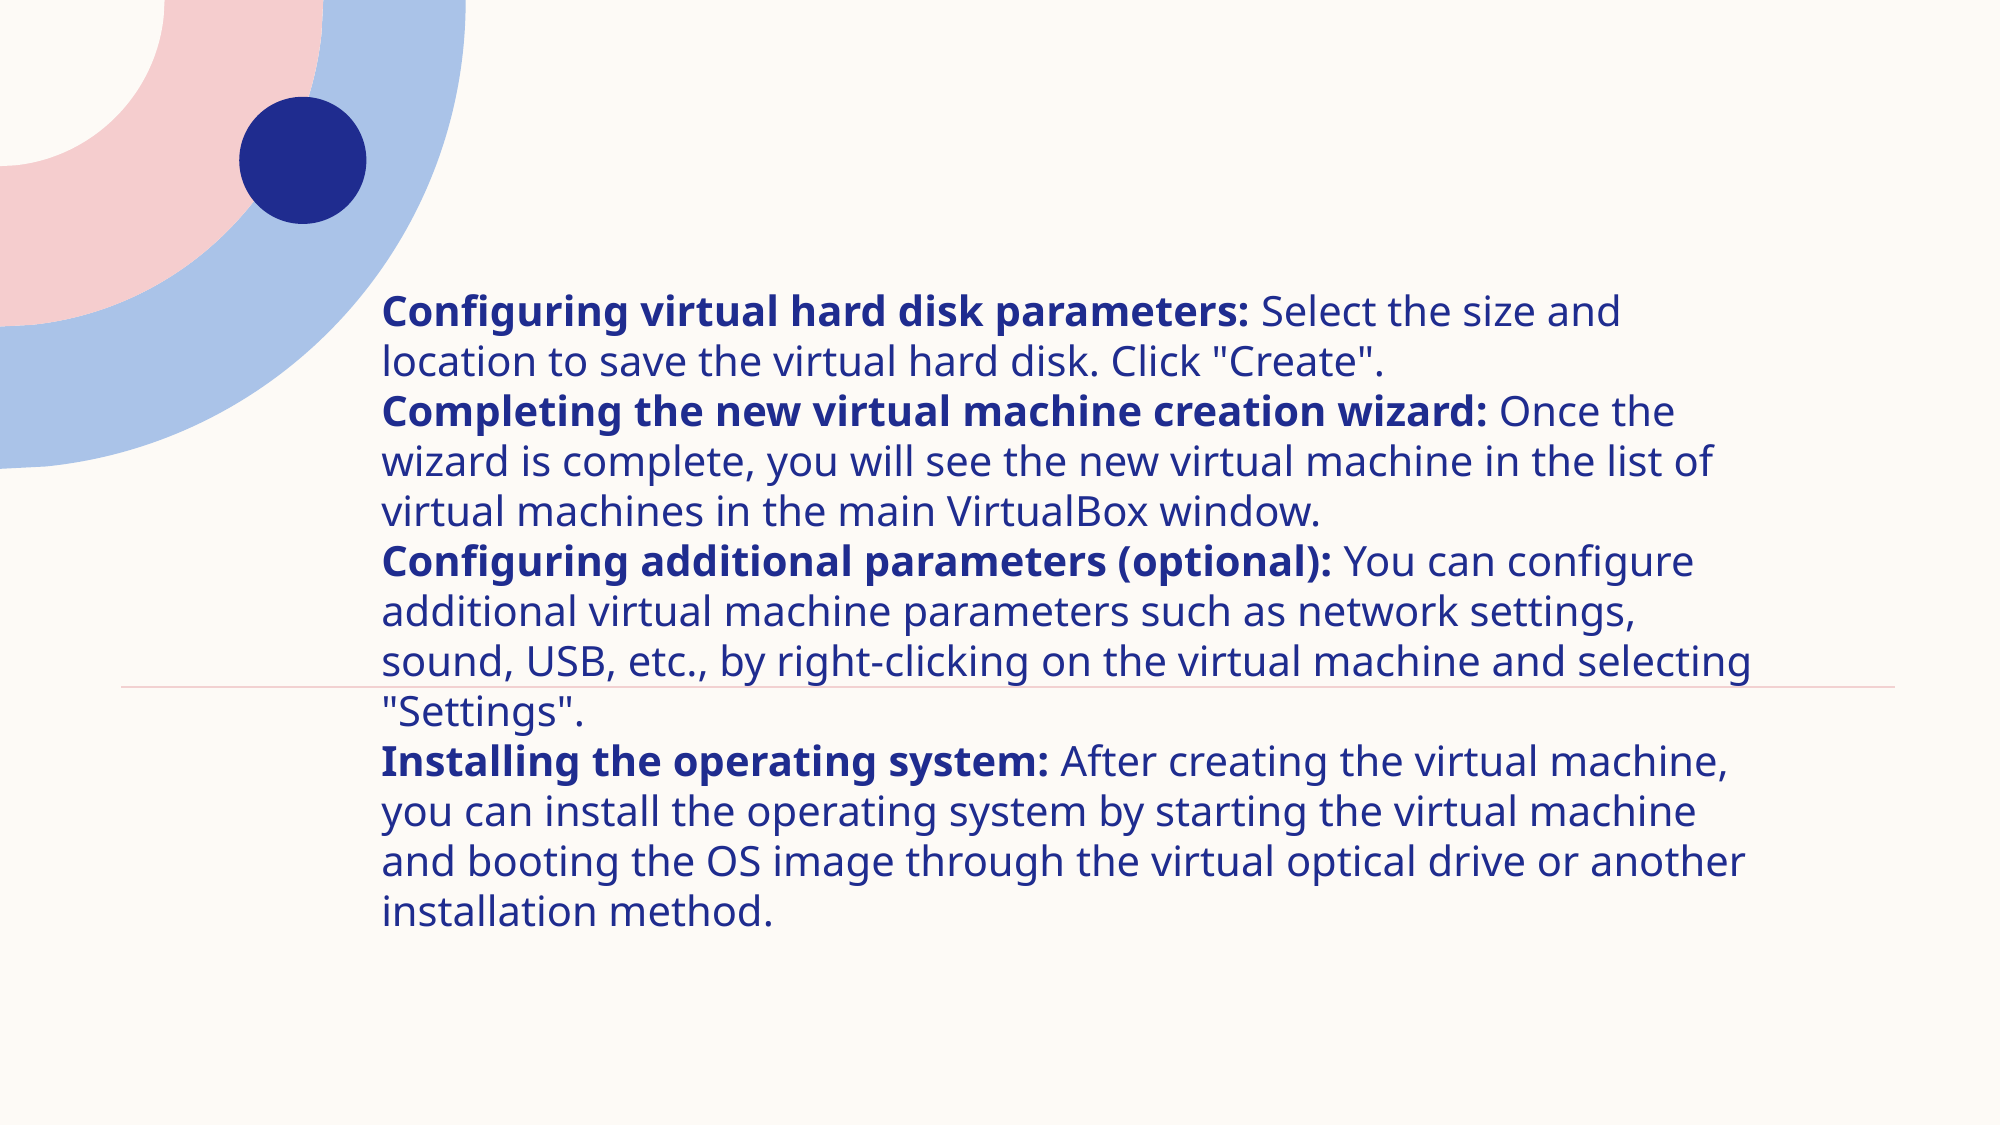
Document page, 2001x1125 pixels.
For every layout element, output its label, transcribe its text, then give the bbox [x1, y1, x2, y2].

text_box Configuring virtual hard disk parameters: Select the size and location to save the virtual hard disk. Click "Create". Completing the new virtual machine creation wizard: Once the wizard is complete, you will see the new virtual machine in the list of virtual machines in the main VirtualBox window. Configuring additional parameters (optional): You can configure additional virtual machine parameters such as network settings, sound, USB, etc., by right-clicking on the virtual machine and selecting "Settings". Installing the operating system: After creating the virtual machine, you can install the operating system by starting the virtual machine and booting the OS image through the virtual optical drive or another installation method. [366, 277, 1795, 943]
